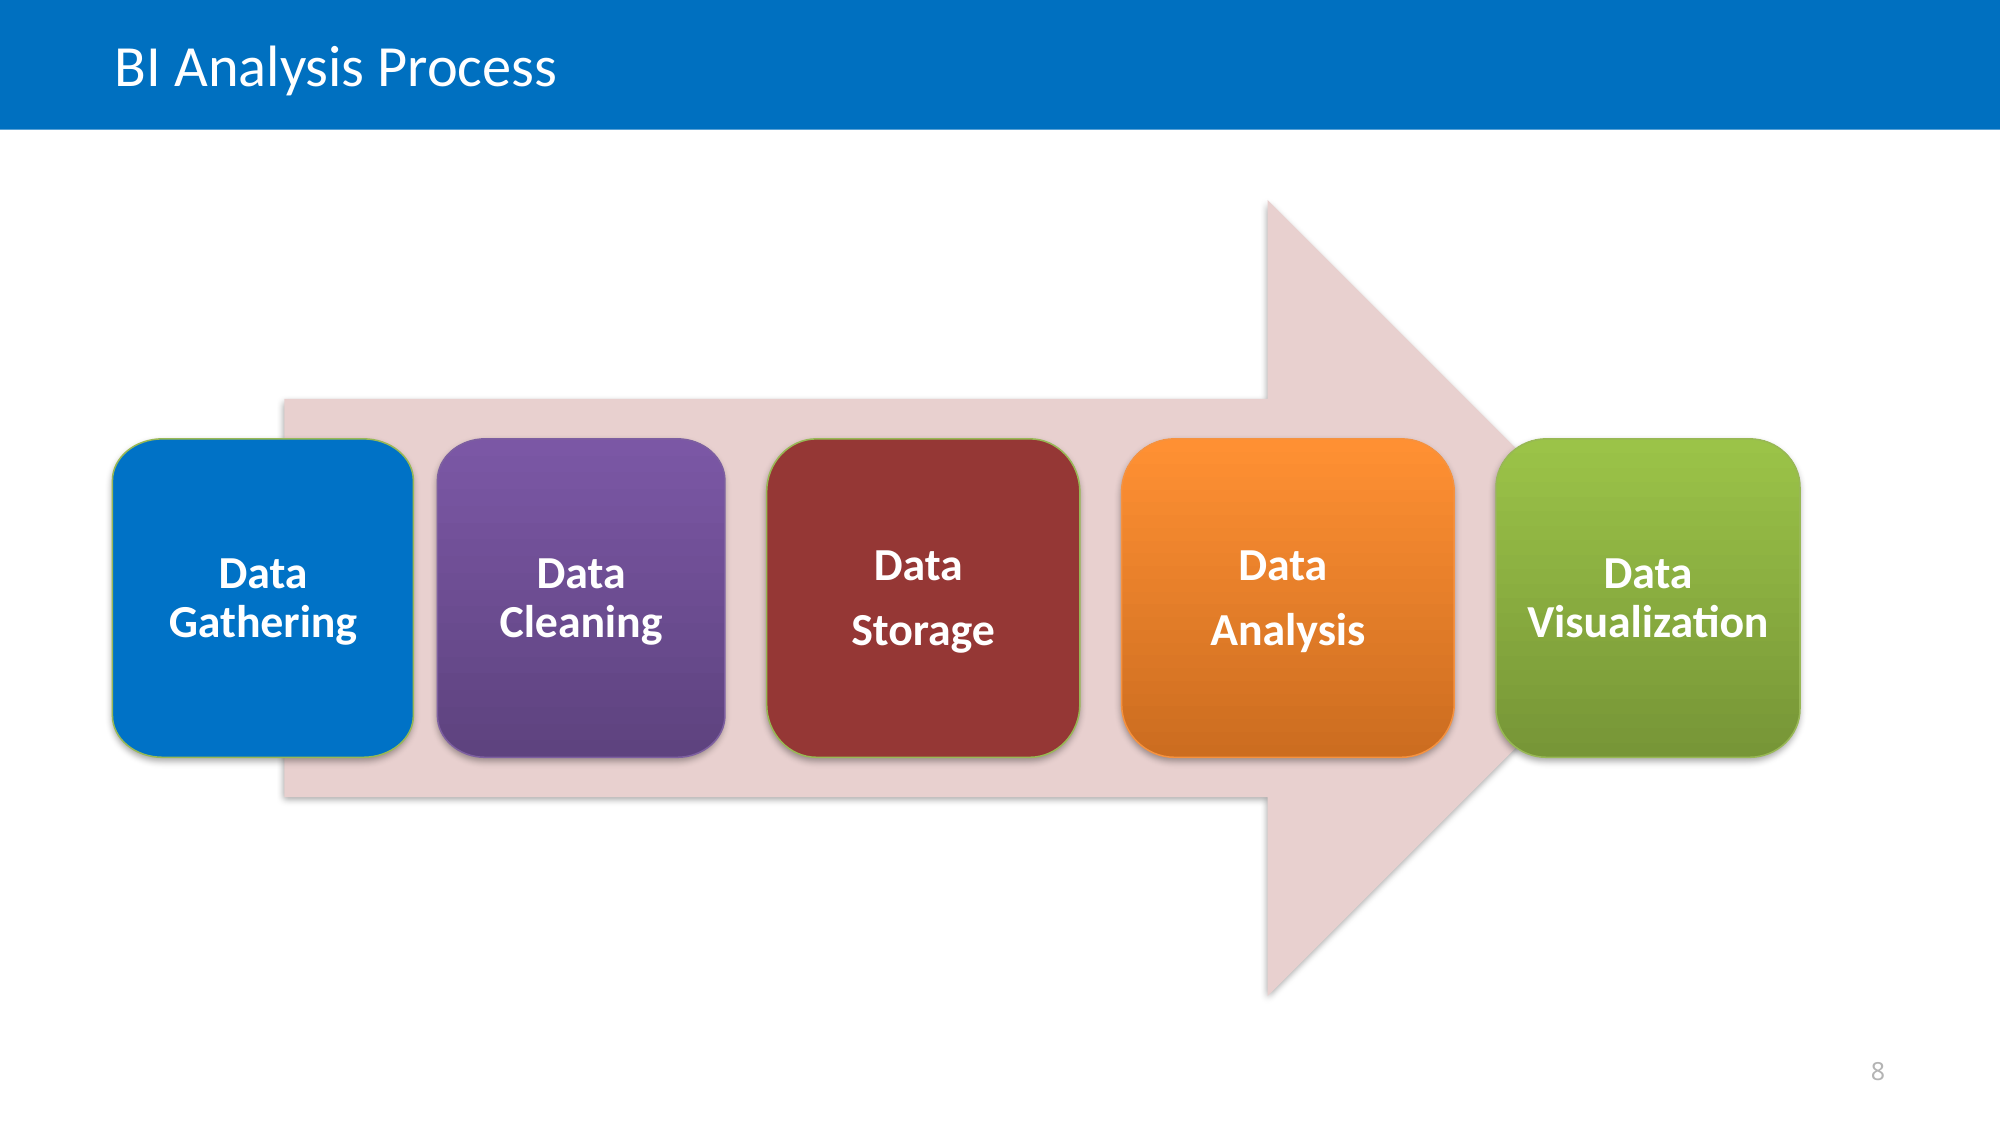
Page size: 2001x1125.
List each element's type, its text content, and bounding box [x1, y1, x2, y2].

text_box Data Storage [765, 438, 1081, 759]
title BI Analysis Process [99, 0, 1900, 135]
text_box Data Cleaning [436, 438, 726, 759]
text_box Data Analysis [1120, 438, 1455, 759]
text_box Data Visualization [1495, 438, 1801, 759]
text_box [284, 199, 1515, 997]
text_box Data Gathering [111, 438, 415, 759]
slide_number 8 [1433, 1042, 1900, 1103]
